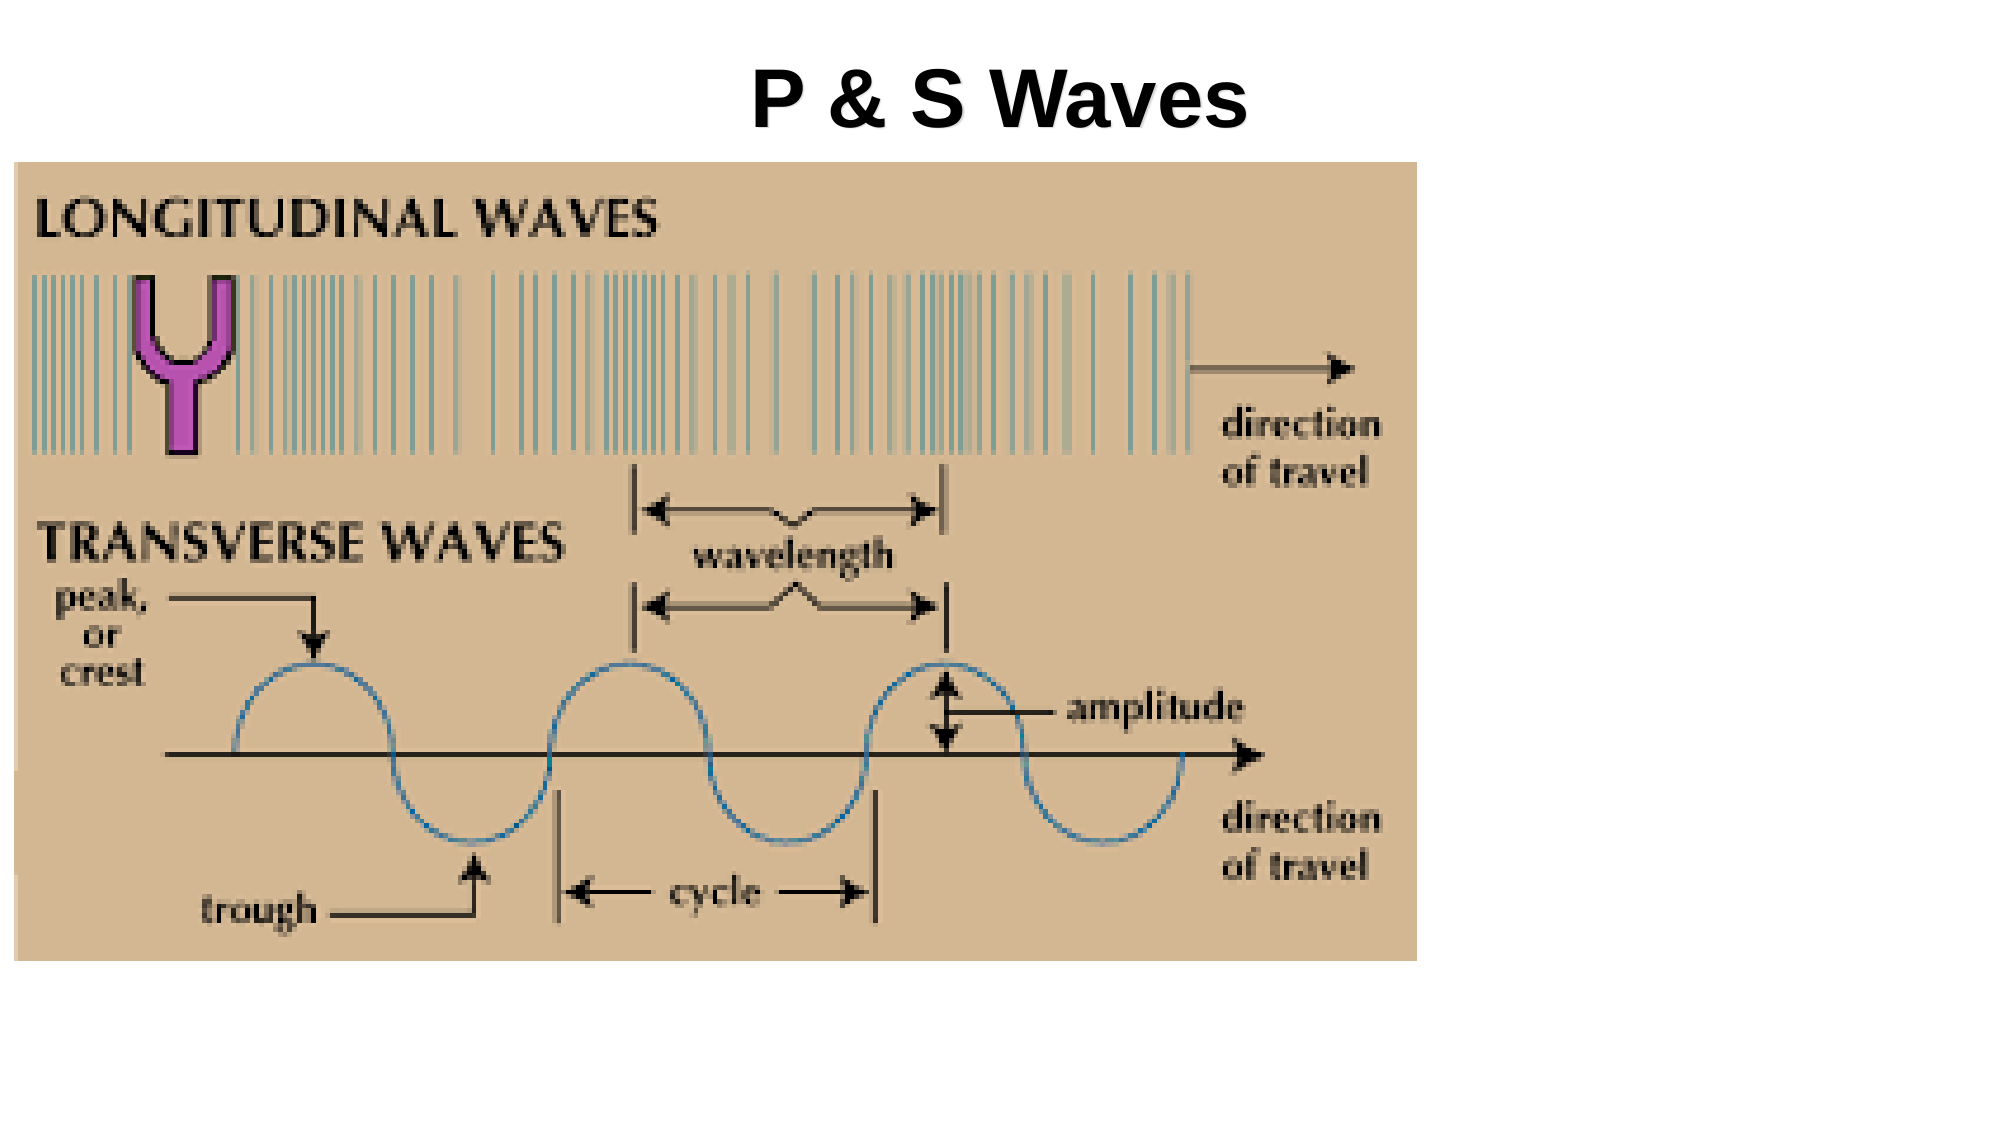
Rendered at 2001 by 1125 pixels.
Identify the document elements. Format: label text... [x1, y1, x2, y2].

picture [14, 162, 1417, 961]
title P & S Waves [33, 24, 1967, 163]
